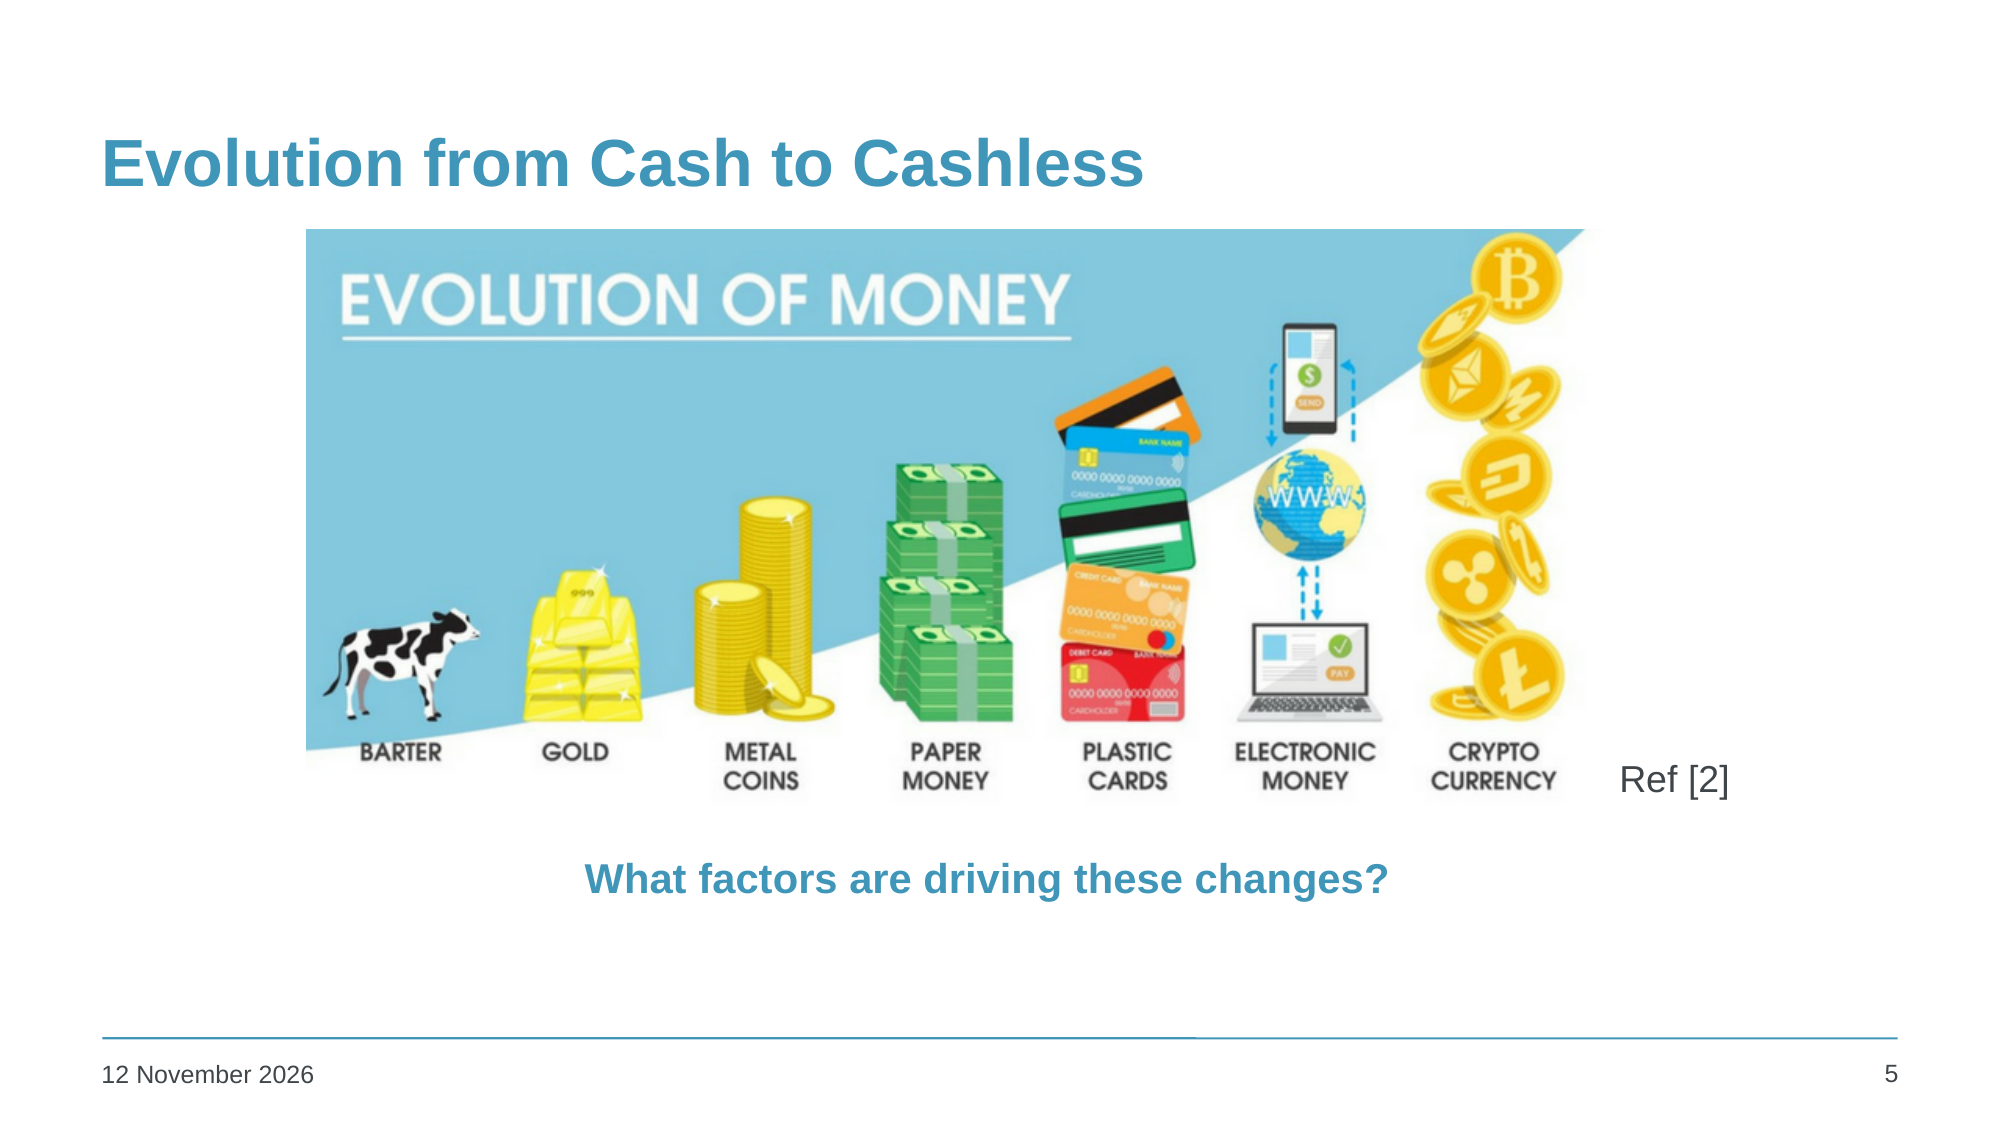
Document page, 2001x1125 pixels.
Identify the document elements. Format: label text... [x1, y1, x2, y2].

text_box Ref [2] [1609, 747, 1745, 807]
title Evolution from Cash to Cashless [86, 66, 1900, 254]
slide_number 5 [1771, 1050, 1914, 1106]
text_box What factors are driving these changes? [569, 817, 1417, 971]
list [306, 229, 1604, 808]
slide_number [86, 1051, 528, 1106]
